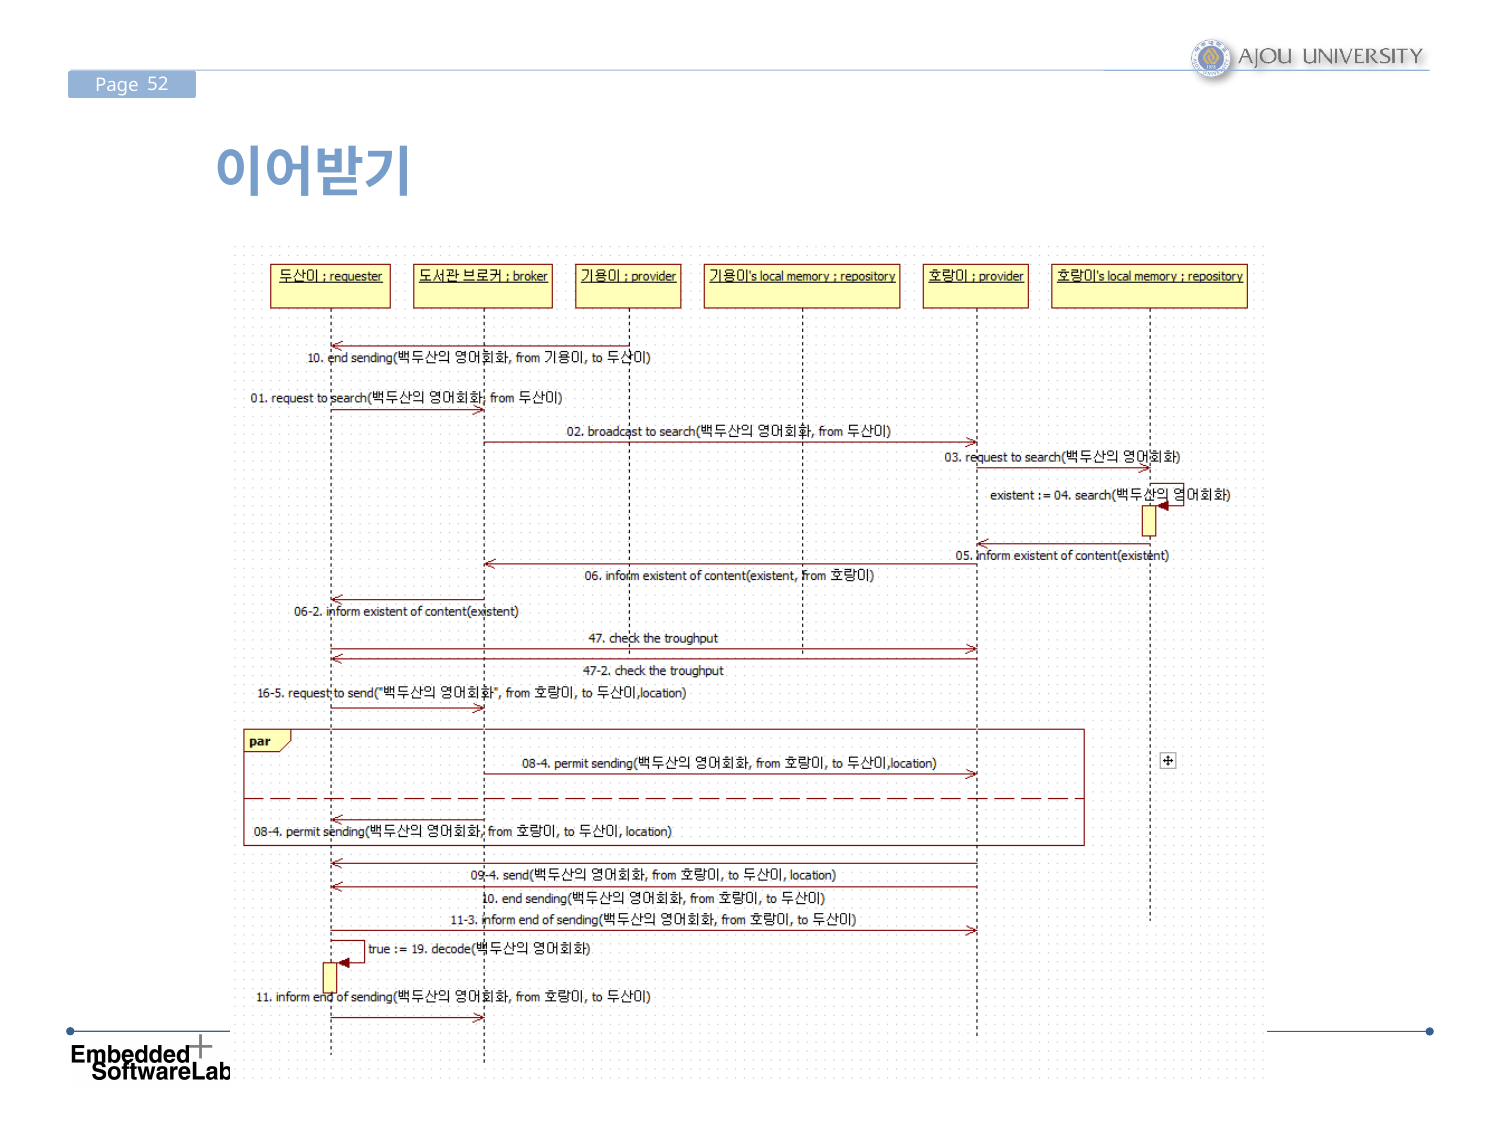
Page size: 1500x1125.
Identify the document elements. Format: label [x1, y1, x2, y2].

picture [70, 245, 1267, 1086]
title [199, 133, 1430, 207]
